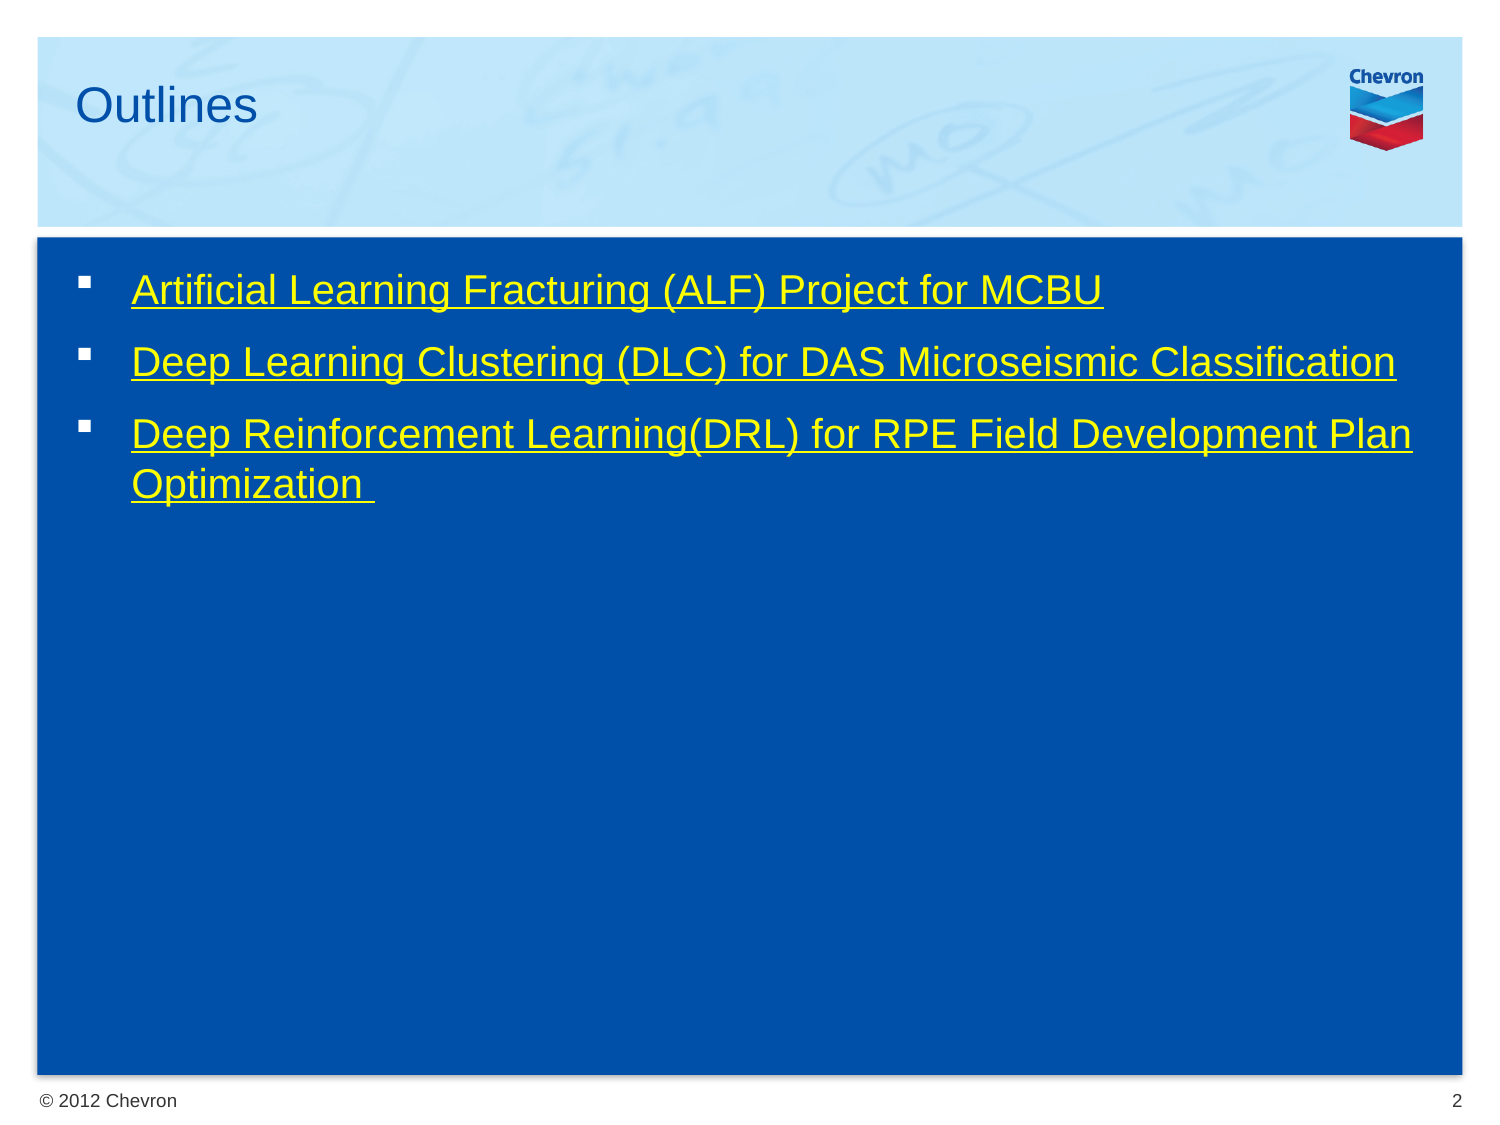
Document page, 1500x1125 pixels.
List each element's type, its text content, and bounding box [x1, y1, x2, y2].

title Outlines [75, 72, 1325, 200]
list Artificial Learning Fracturing (ALF) Project for MCBU Deep Learning Clustering (DLC) for DAS Microseismic Classification Deep Reinforcement Learning(DRL) for RPE Field Development Plan Optimization [75, 262, 1425, 1075]
picture [37, 37, 1463, 227]
slide_number 2 [1376, 1088, 1463, 1125]
